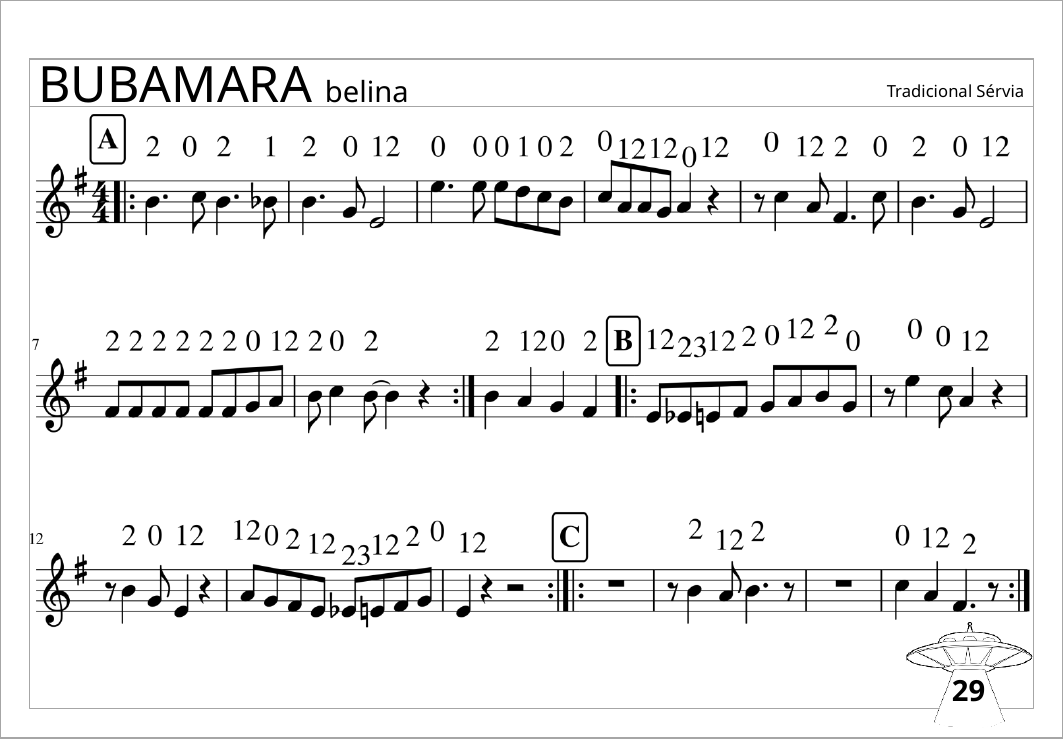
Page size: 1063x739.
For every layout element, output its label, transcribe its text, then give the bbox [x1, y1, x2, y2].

text_box BUBAMARA belina [23, 45, 756, 107]
text_box [27, 644, 881, 711]
picture [0, 108, 1051, 739]
text_box Tradicional Sérvia [543, 53, 1040, 108]
text_box [27, 57, 1035, 107]
text_box [0, 0, 1063, 739]
